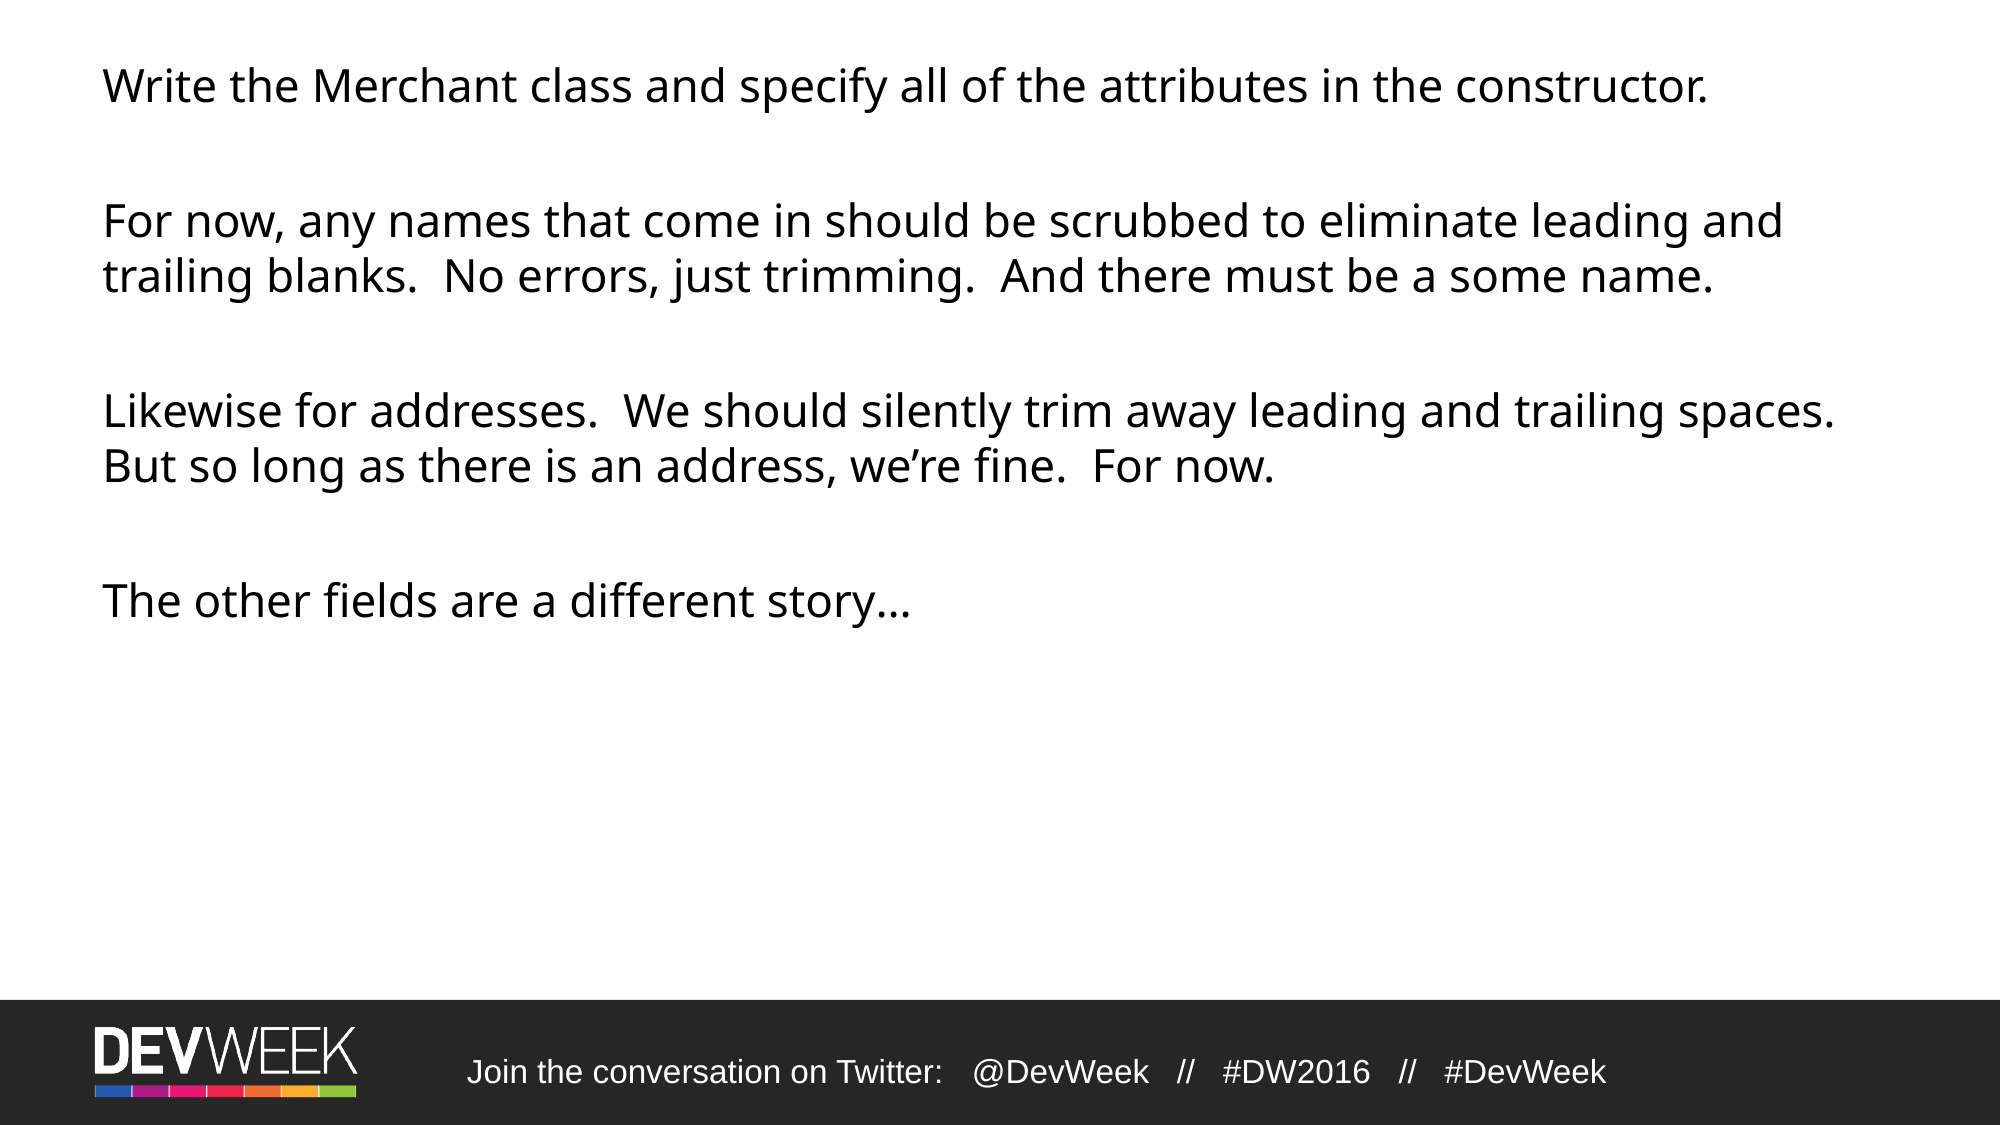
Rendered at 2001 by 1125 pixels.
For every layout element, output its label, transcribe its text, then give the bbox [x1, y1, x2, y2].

text_box [0, 999, 2000, 1125]
picture [87, 1021, 365, 1104]
text_box Write the Merchant class and specify all of the attributes in the constructor. For now, any names that come in should be scrubbed to eliminate leading and trailing blanks. No errors, just trimming. And there must be a some name. Likewise for addresses. We should silently trim away leading and trailing spaces. But so long as there is an address, we’re fine. For now. The other fields are a different story… [87, 49, 1921, 635]
text_box Join the conversation on Twitter: @DevWeek // #DW2016 // #DevWeek [452, 1031, 1638, 1098]
